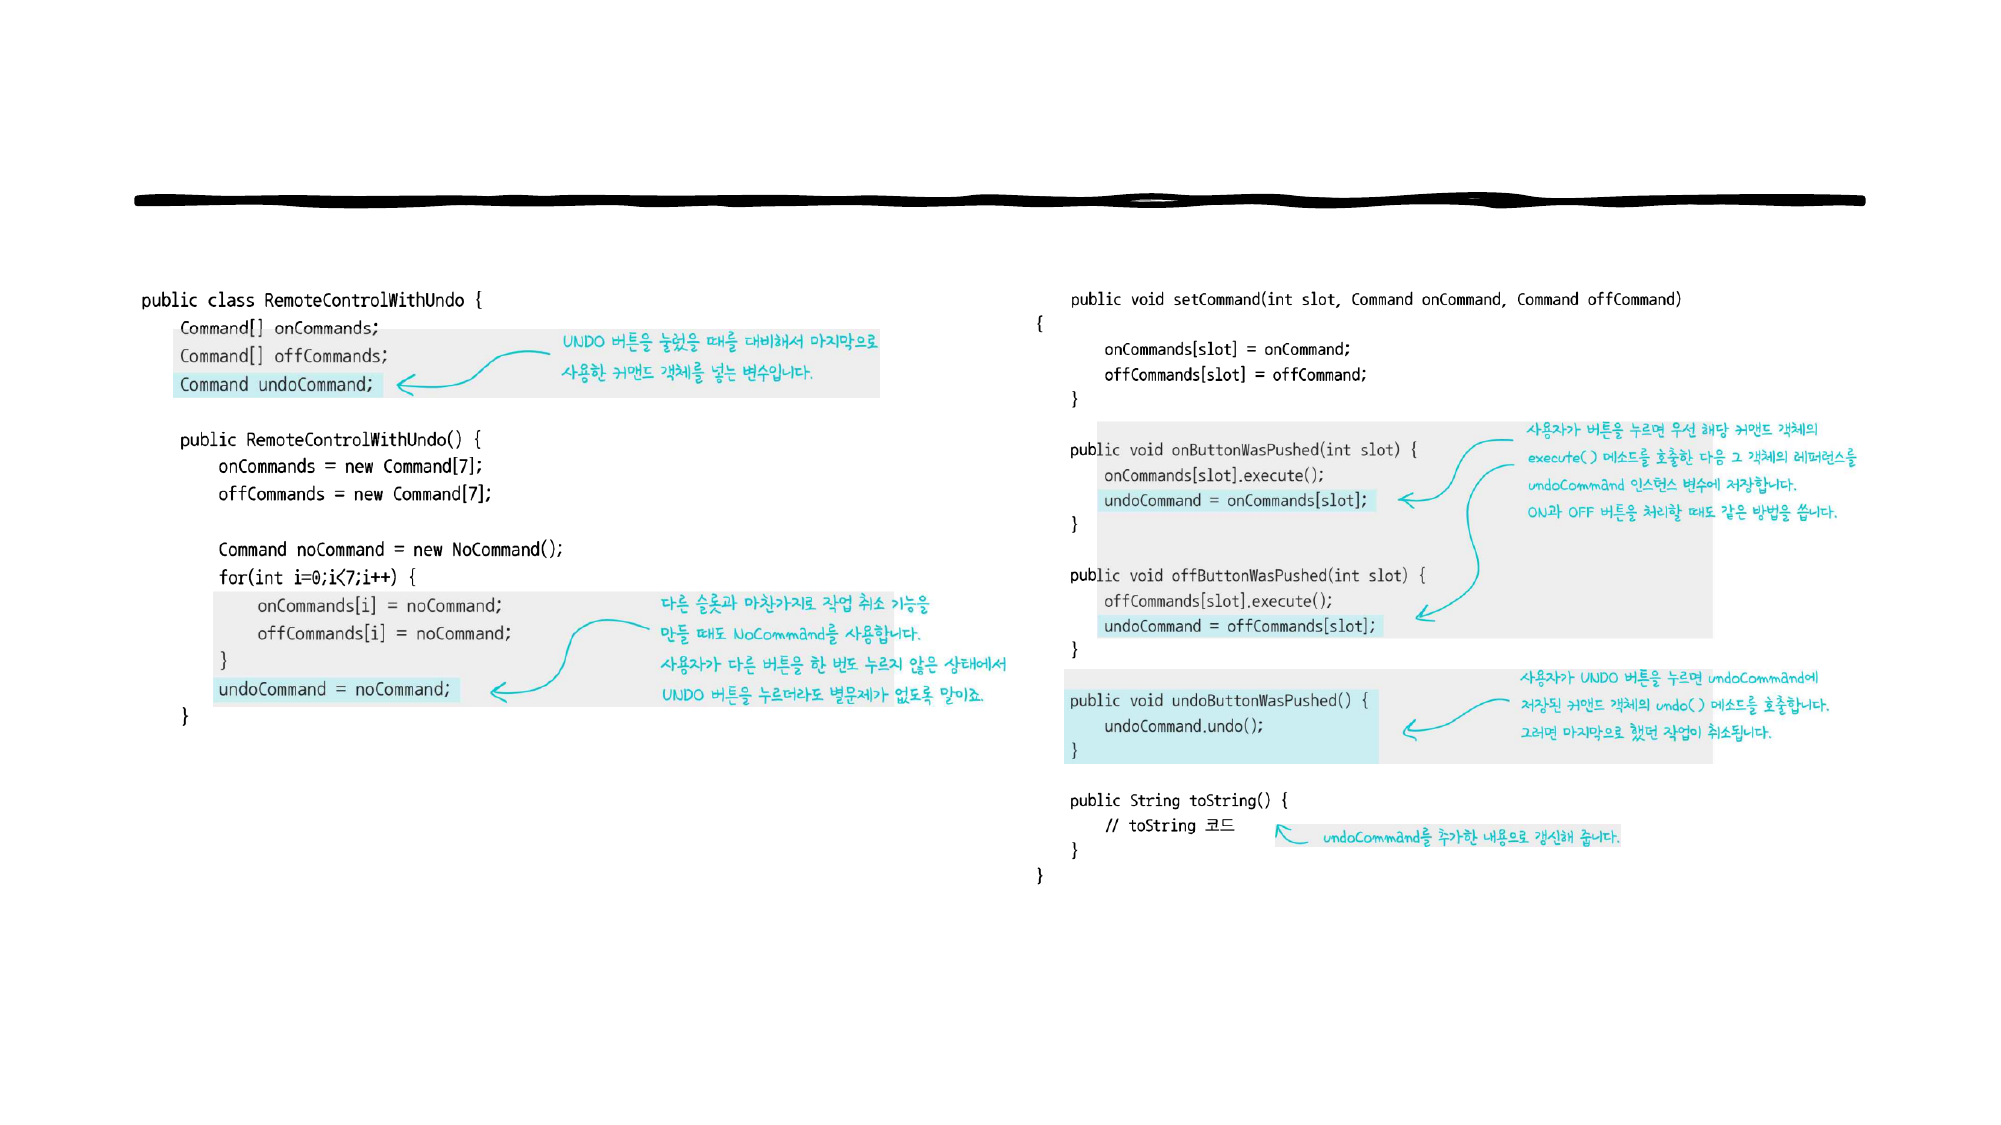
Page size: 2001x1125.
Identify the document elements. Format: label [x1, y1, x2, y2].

picture [137, 291, 1023, 745]
picture [1032, 291, 1863, 886]
